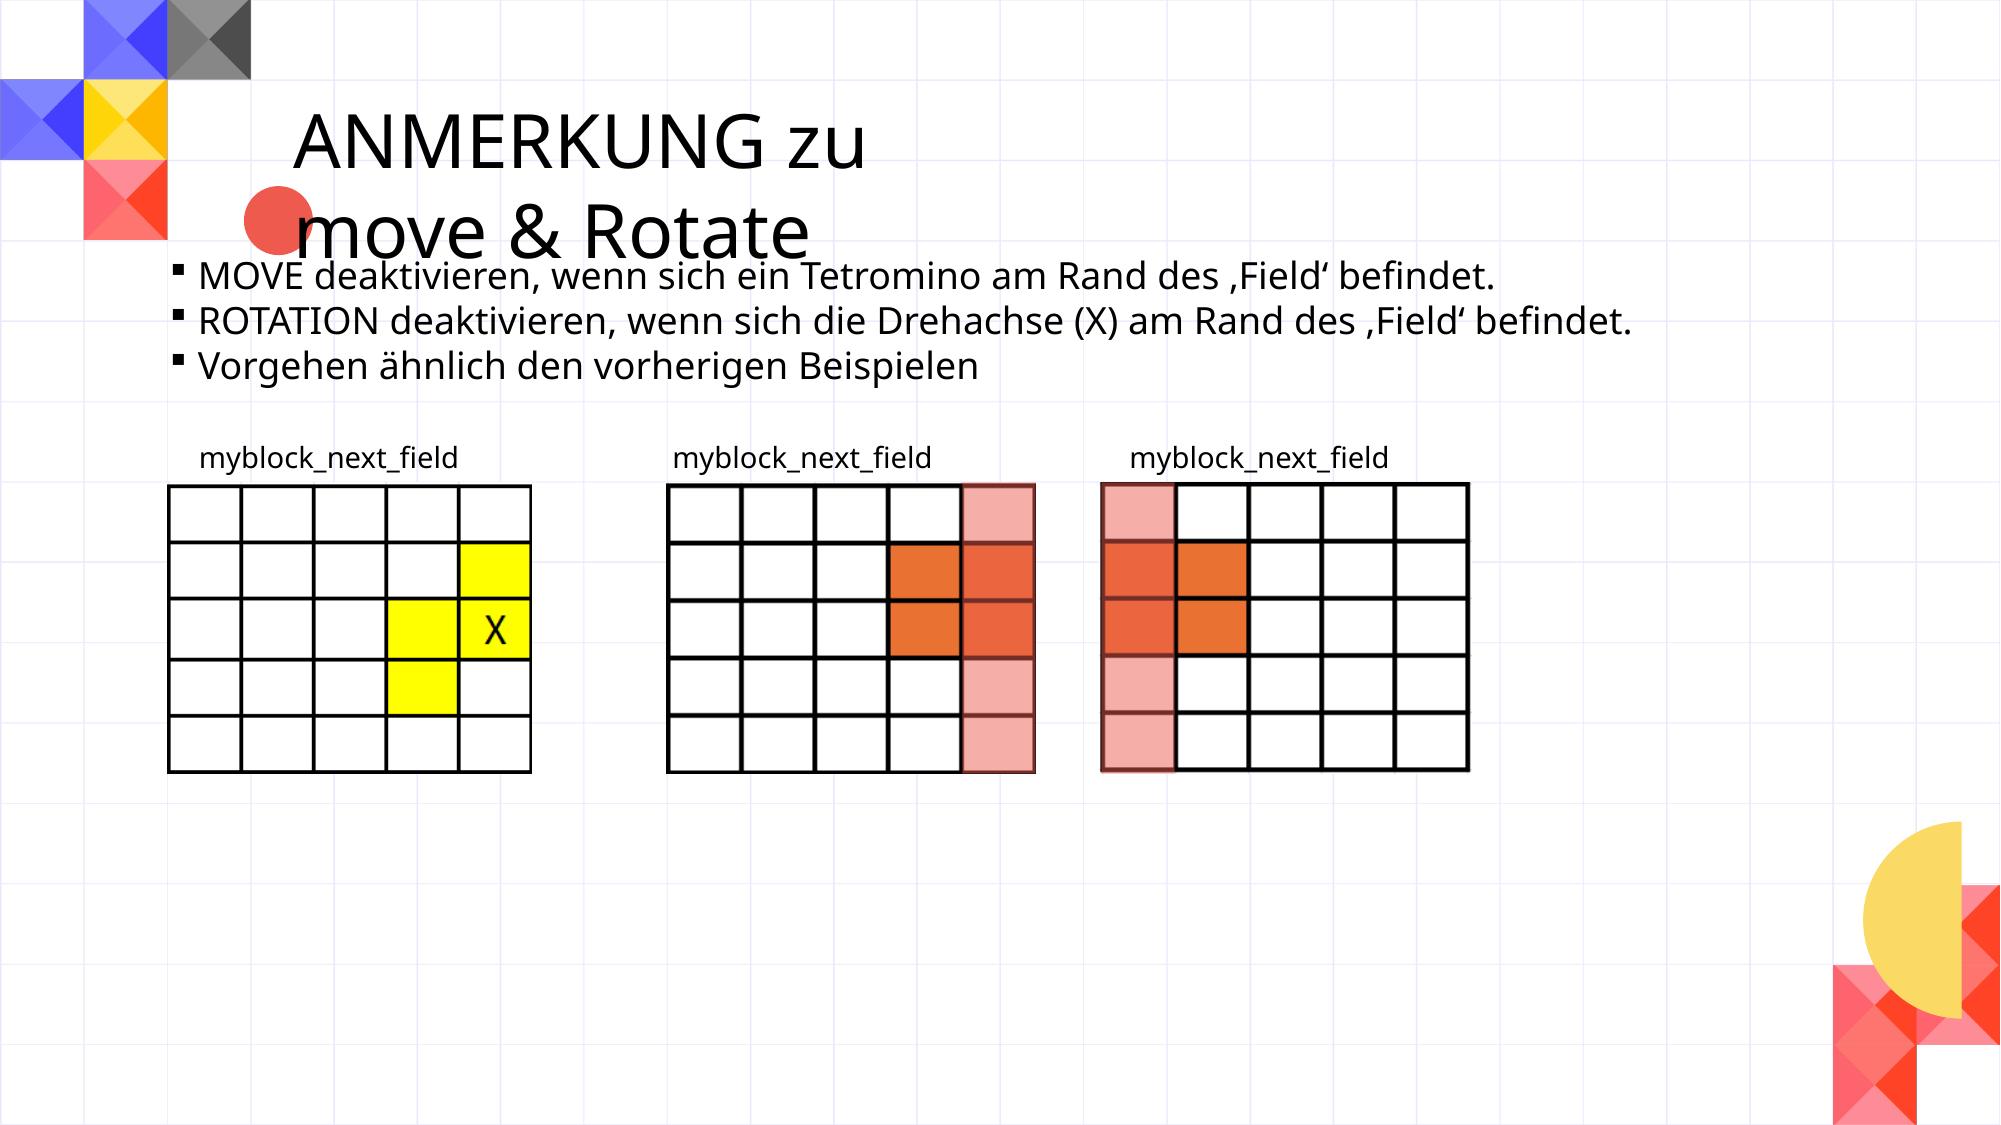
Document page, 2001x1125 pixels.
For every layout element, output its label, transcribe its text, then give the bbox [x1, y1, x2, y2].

text_box myblock_next_field [657, 431, 989, 482]
text_box myblock_next_field [1114, 431, 1446, 482]
picture [0, 0, 2000, 1125]
text_box MOVE deaktivieren, wenn sich ein Tetromino am Rand des ‚Field‘ befindet. ROTATION deaktivieren, wenn sich die Drehachse (X) am Rand des ‚Field‘ befindet. Vorgehen ähnlich den vorherigen Beispielen [154, 244, 1917, 395]
text_box myblock_next_field [184, 431, 515, 482]
text_box ANMERKUNG zu move & Rotate [278, 85, 1088, 244]
